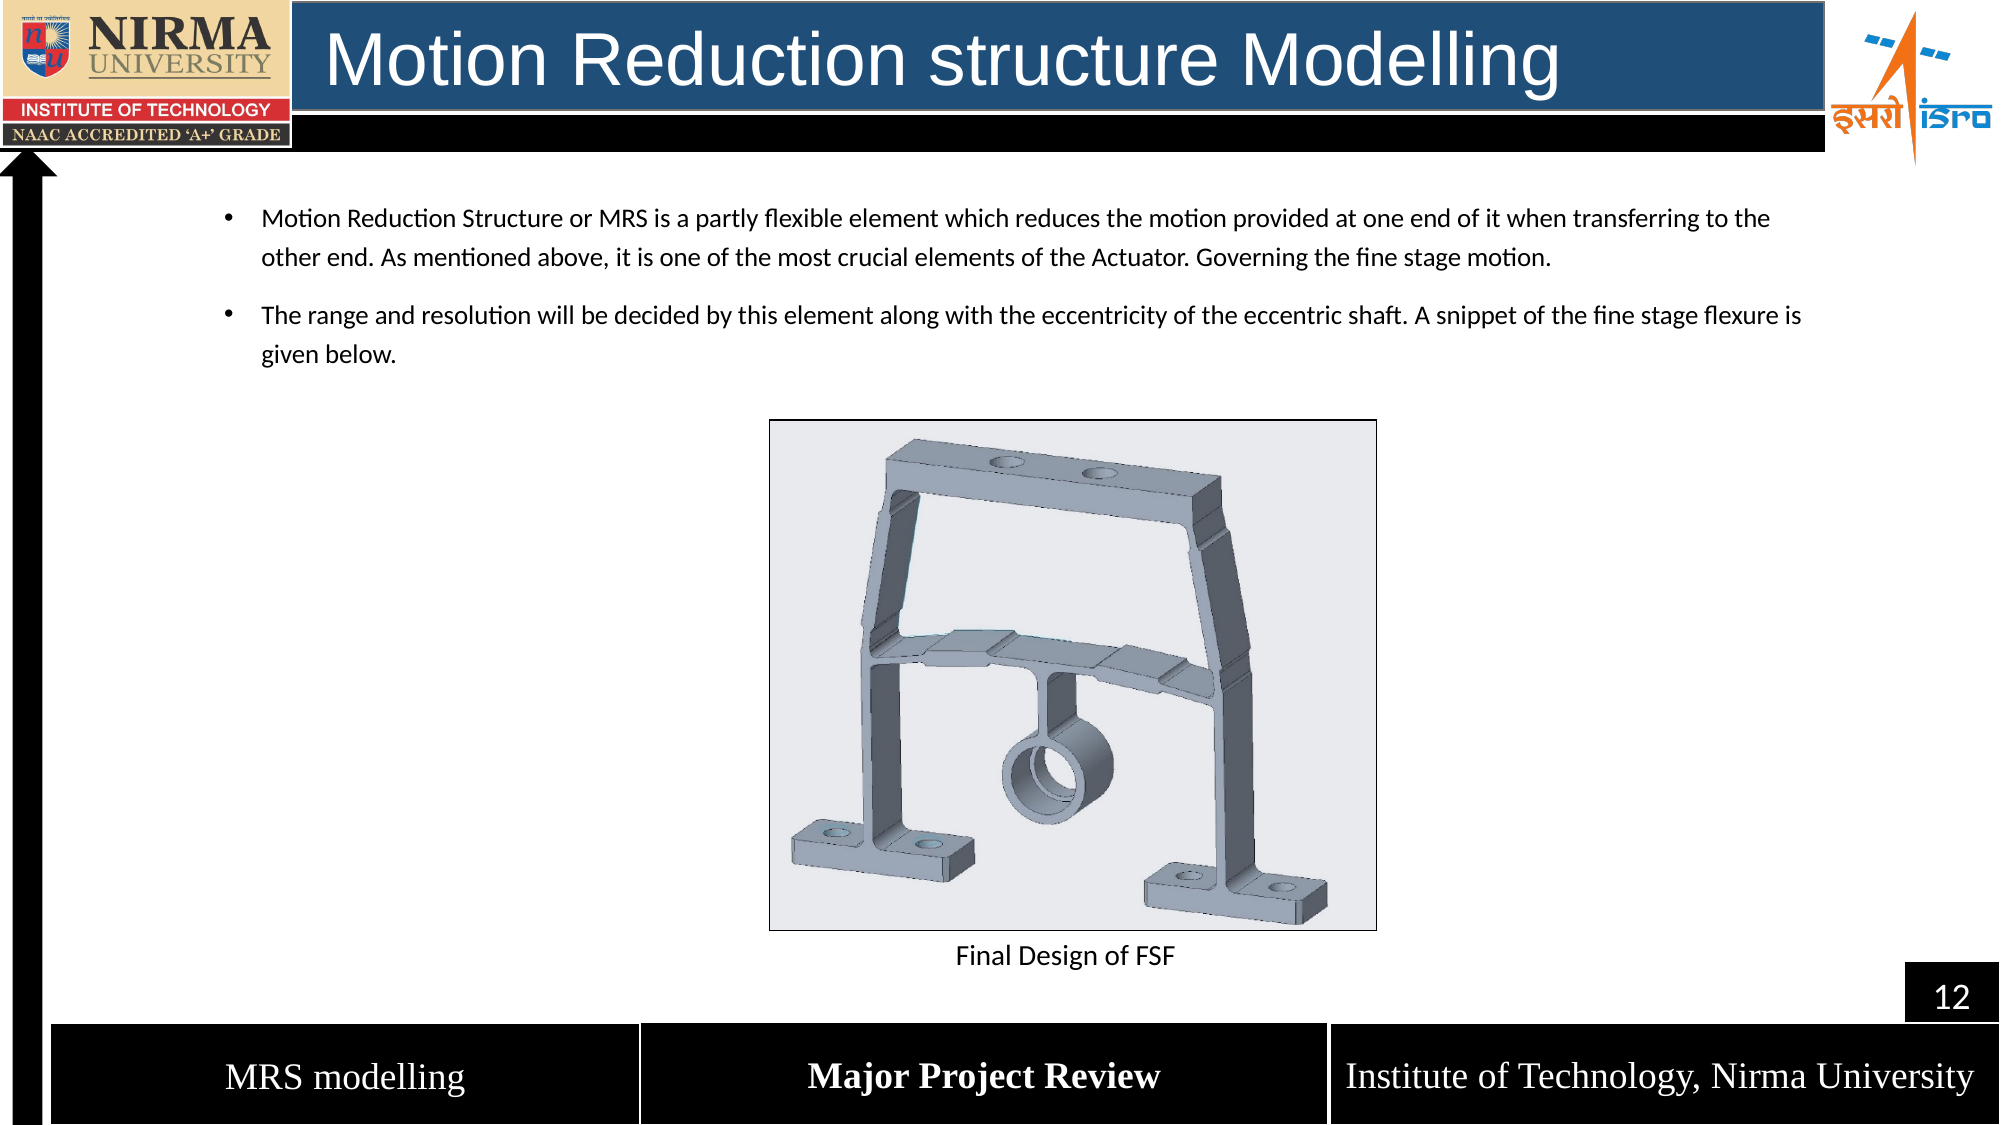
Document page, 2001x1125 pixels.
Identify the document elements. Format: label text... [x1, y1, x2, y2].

picture [1830, 9, 1994, 168]
text_box Major Project Review [639, 1021, 1330, 1125]
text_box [769, 420, 1376, 979]
picture [0, 0, 293, 148]
text_box MRS modelling [49, 1022, 639, 1125]
list Motion Reduction Structure or MRS is a partly flexible element which reduces the motion provided at one end of it when transferring to the other end. As mentioned above, it is one of the most crucial elements of the Actuator. Governing the fine stage motion. The range and resolution will be decided by this element along with the eccentricity of the eccentric shaft. A snippet of the fine stage flexure is given below. [209, 187, 1848, 379]
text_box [0, 2, 1825, 152]
text_box [0, 152, 58, 1125]
text_box Institute of Technology, Nirma University [1329, 1022, 2000, 1125]
text_box 12 [1905, 962, 1999, 1022]
